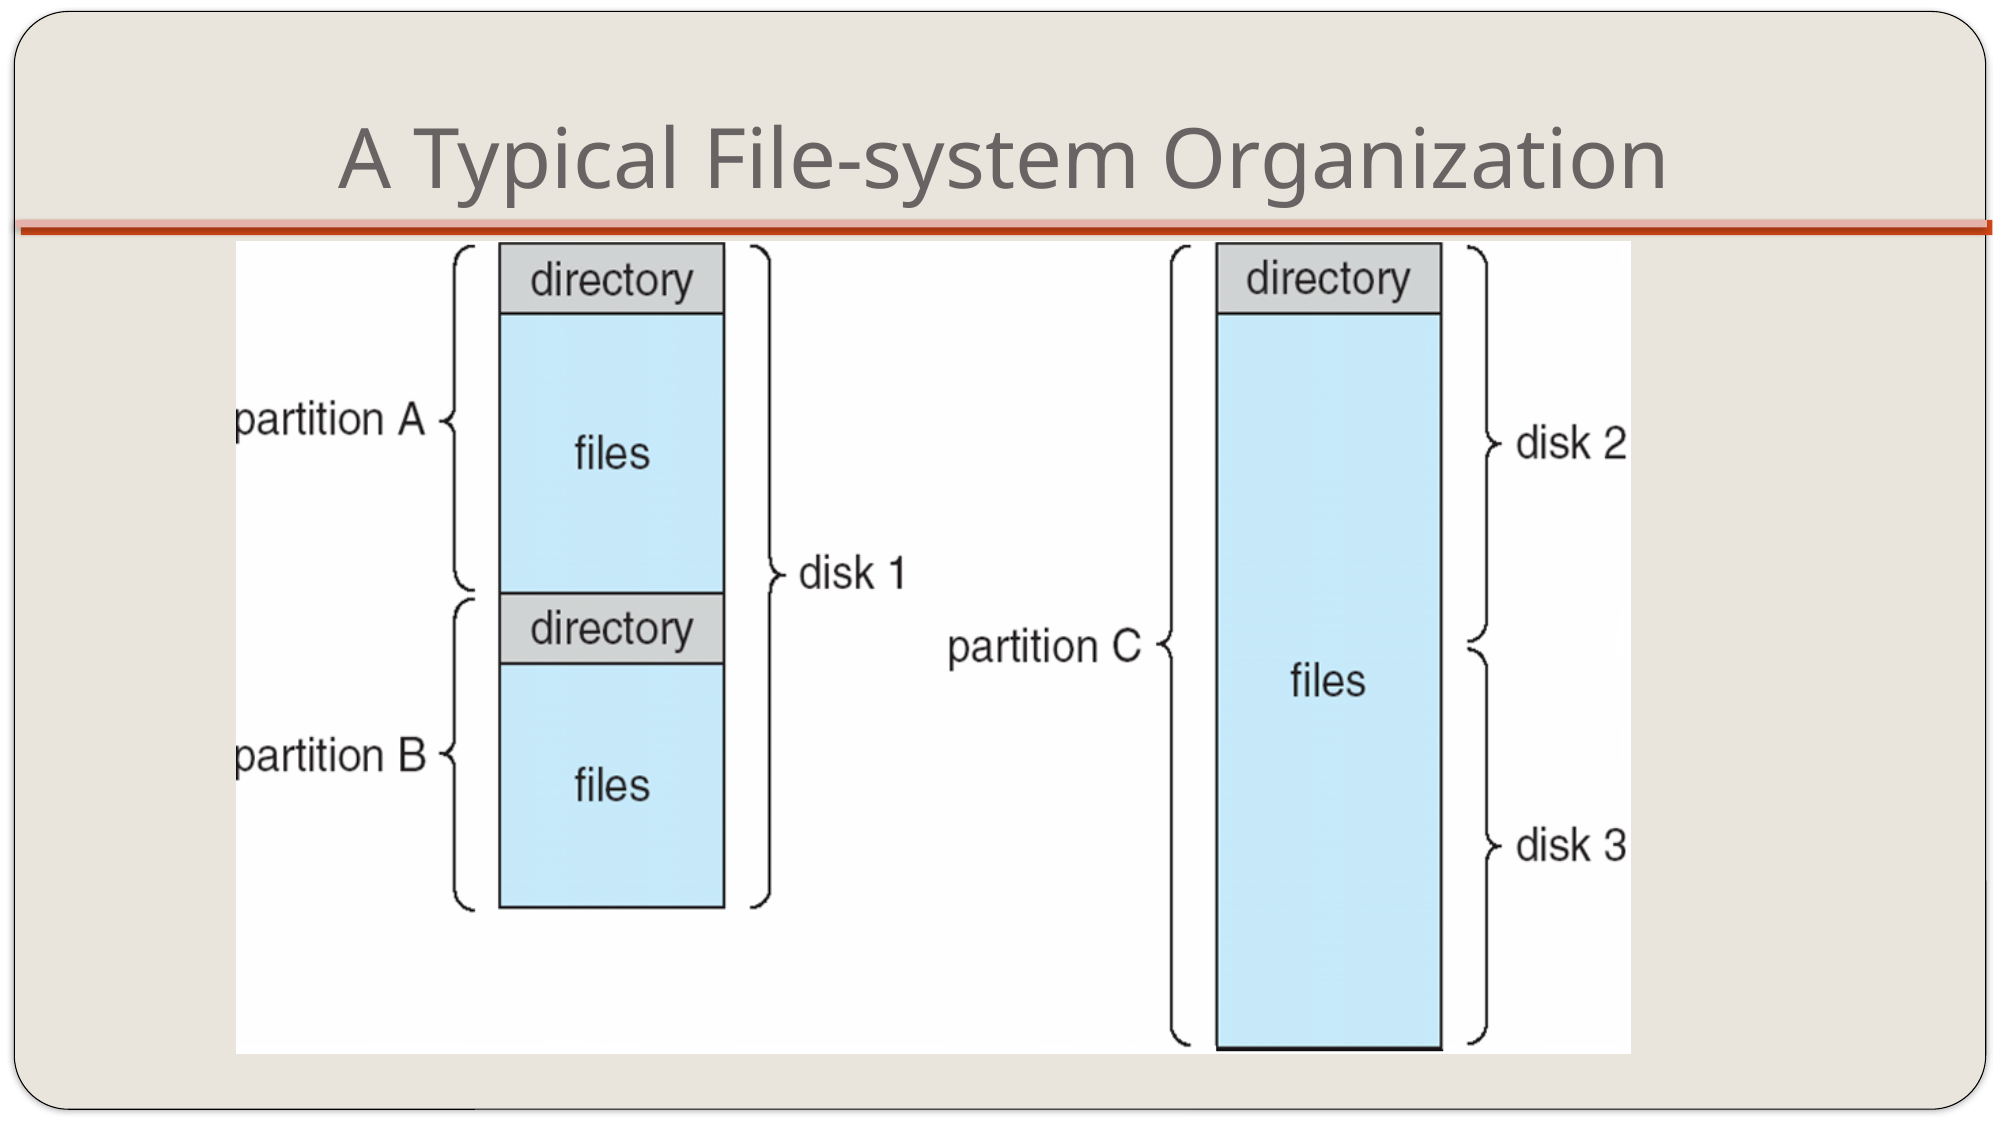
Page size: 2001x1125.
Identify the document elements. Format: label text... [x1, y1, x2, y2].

title A Typical File-system Organization [155, 32, 1855, 221]
picture [236, 240, 1632, 1054]
